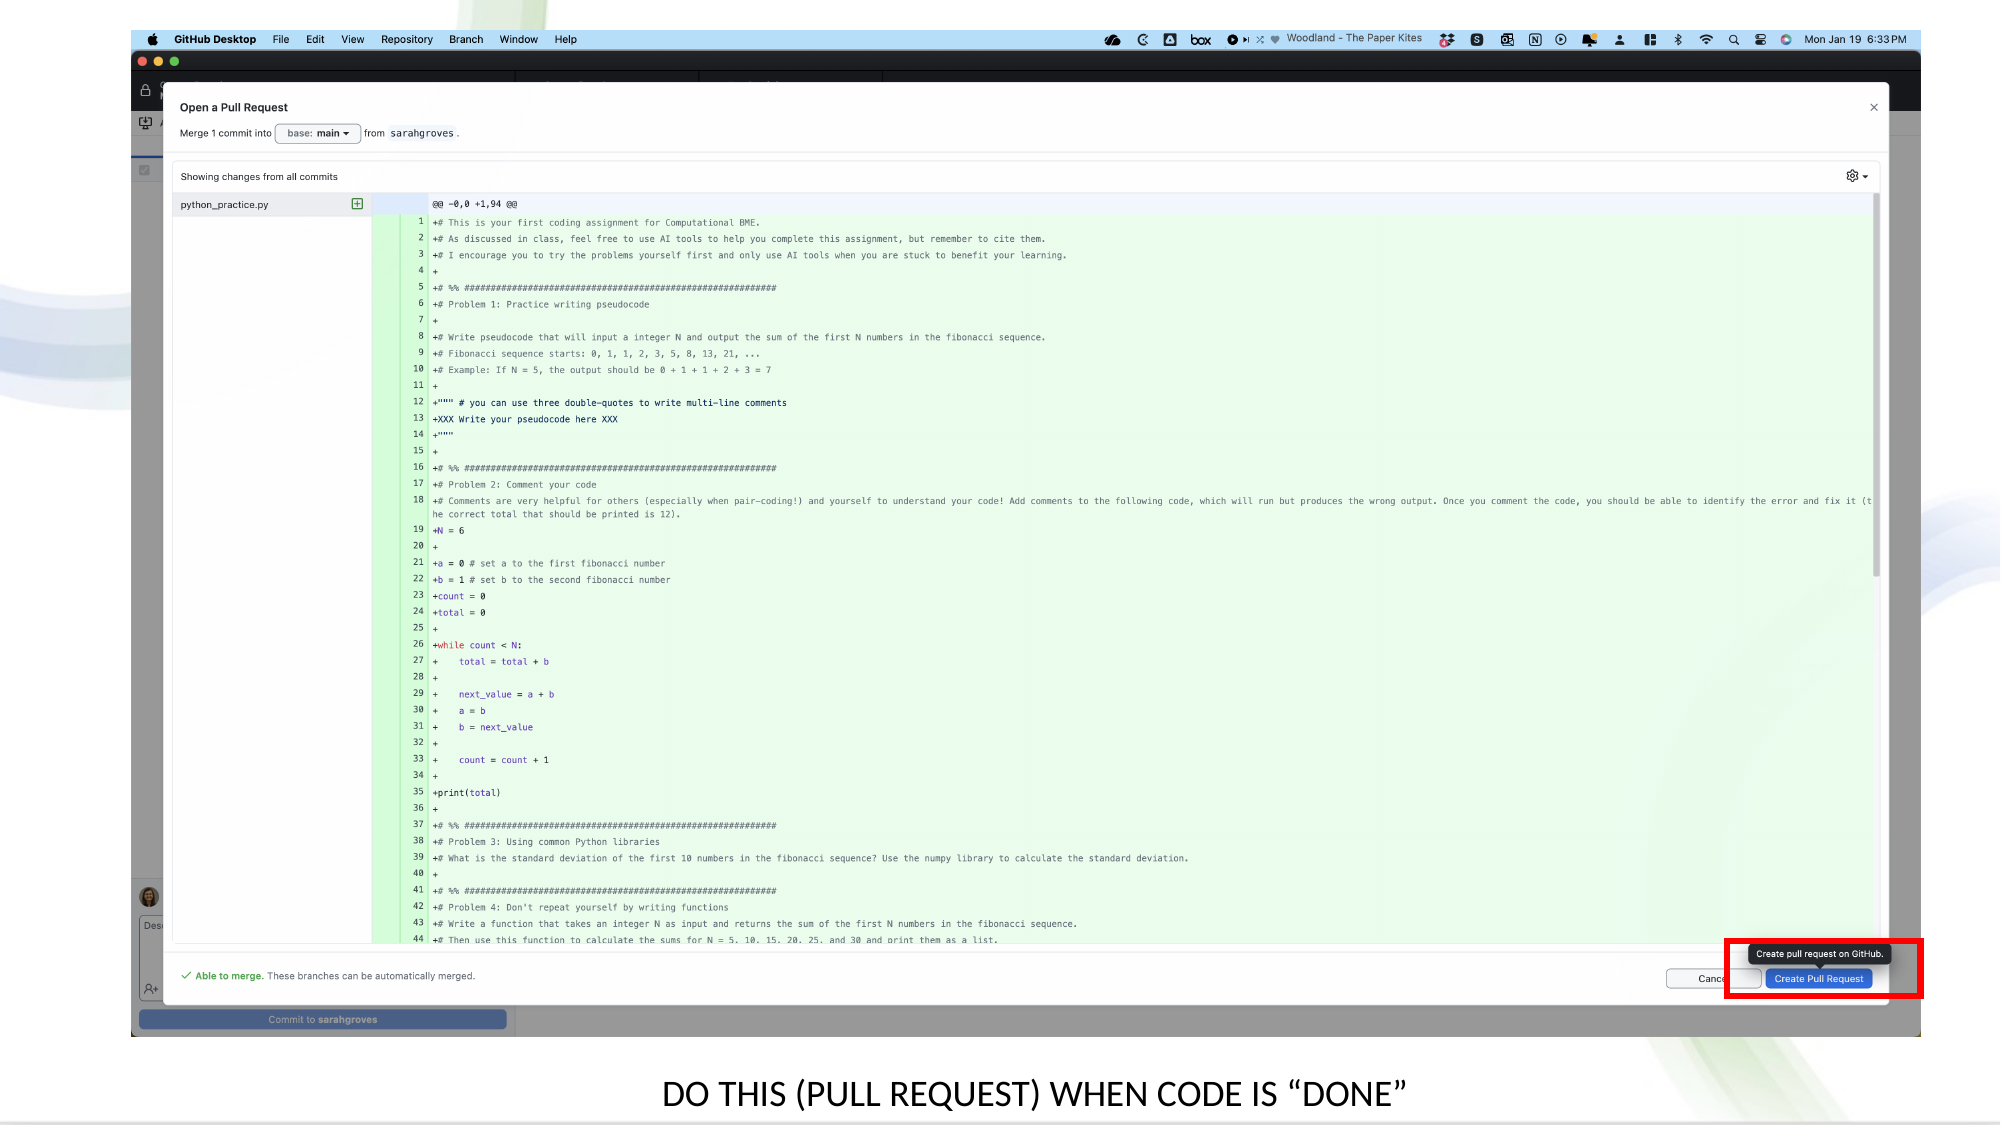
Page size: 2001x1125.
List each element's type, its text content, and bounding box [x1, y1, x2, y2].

picture [0, 0, 2001, 1125]
text_box DO THIS (PULL REQUEST) WHEN CODE IS “DONE” [647, 1061, 1424, 1122]
